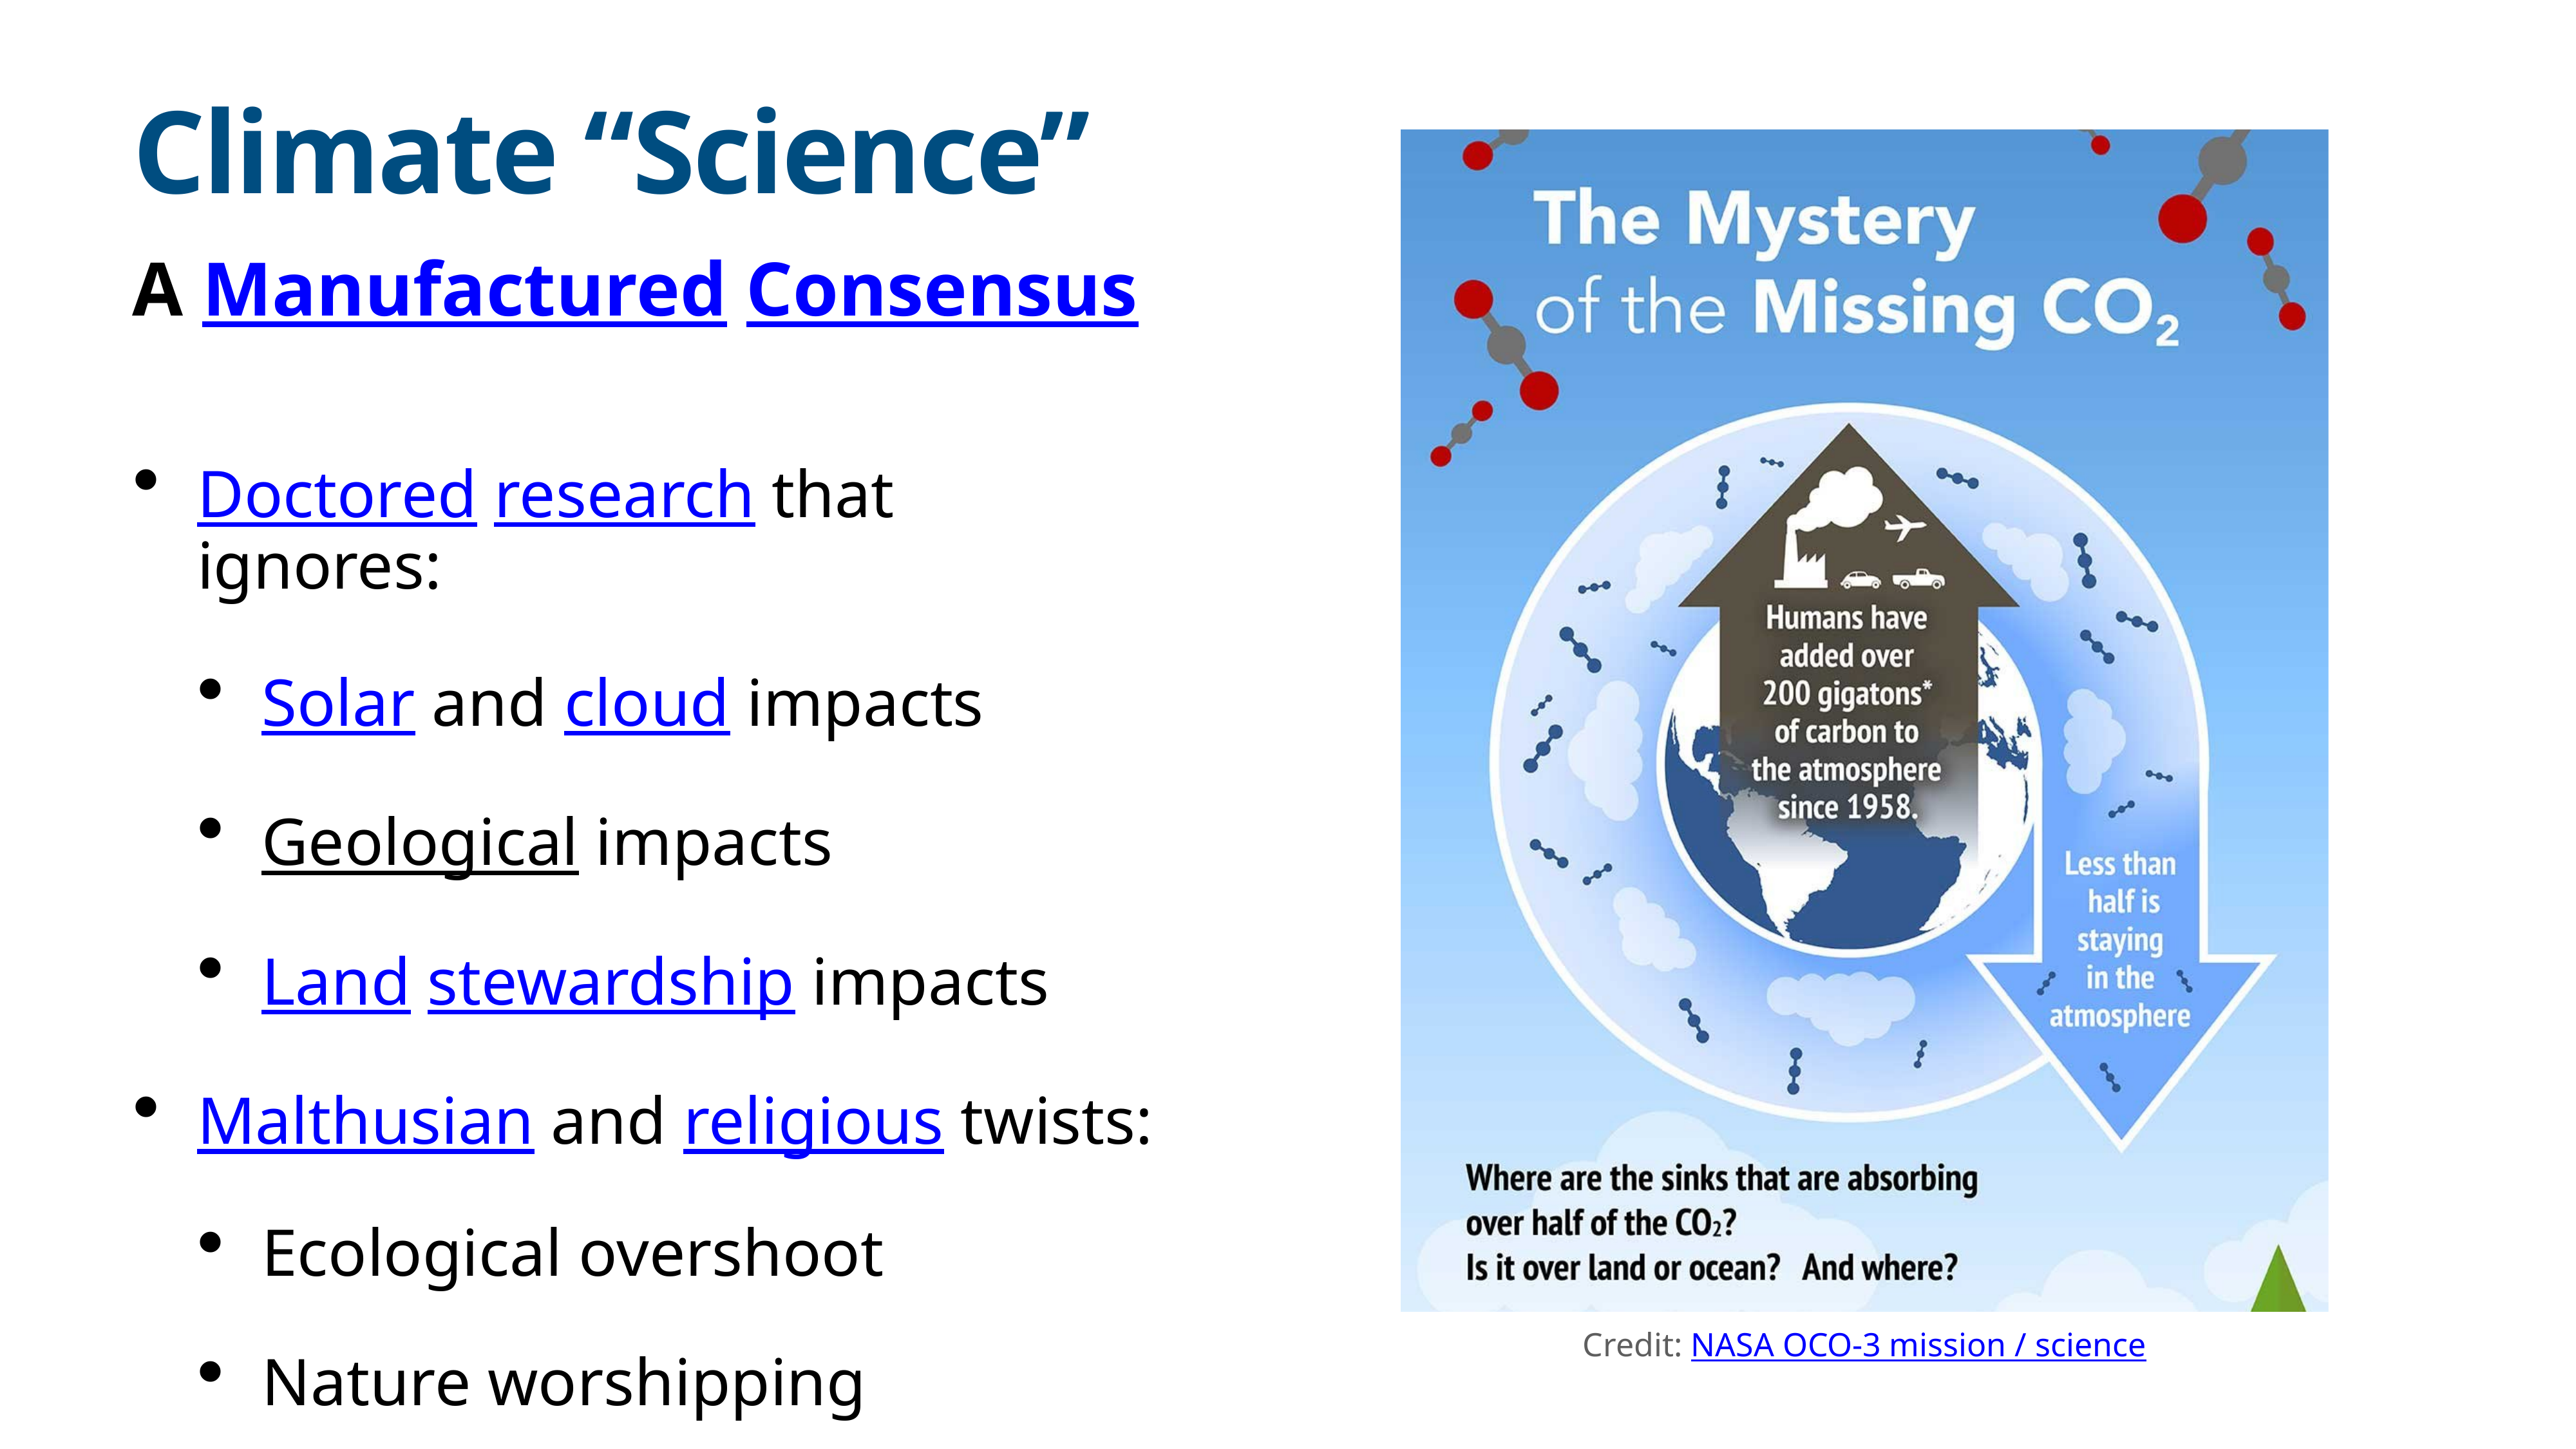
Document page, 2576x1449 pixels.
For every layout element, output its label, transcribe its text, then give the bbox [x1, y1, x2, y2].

list A Manufactured Consensus [127, 253, 1161, 337]
text_box Credit: NASA OCO-3 mission / science [1288, 1322, 2441, 1371]
title Climate “Science” [127, 100, 1161, 253]
list Doctored research that ignores: Solar and cloud impacts Geological impacts Land stewardship impacts Malthusian and religious twists: Ecological overshoot Nature worshipping [127, 448, 1161, 1321]
picture [1400, 129, 2329, 1312]
